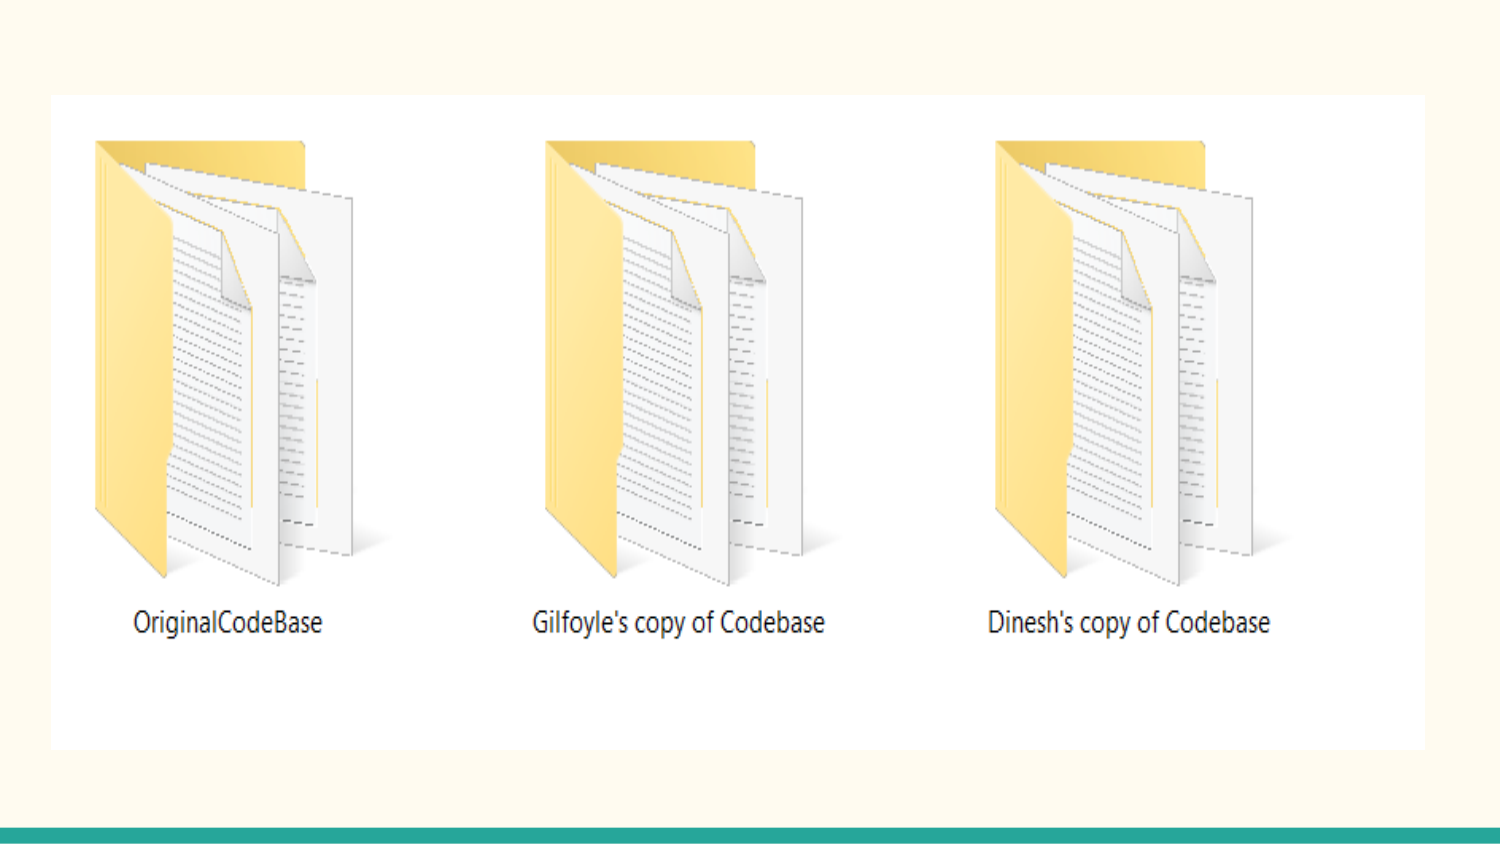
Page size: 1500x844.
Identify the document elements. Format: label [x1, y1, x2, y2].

picture [50, 95, 1426, 750]
